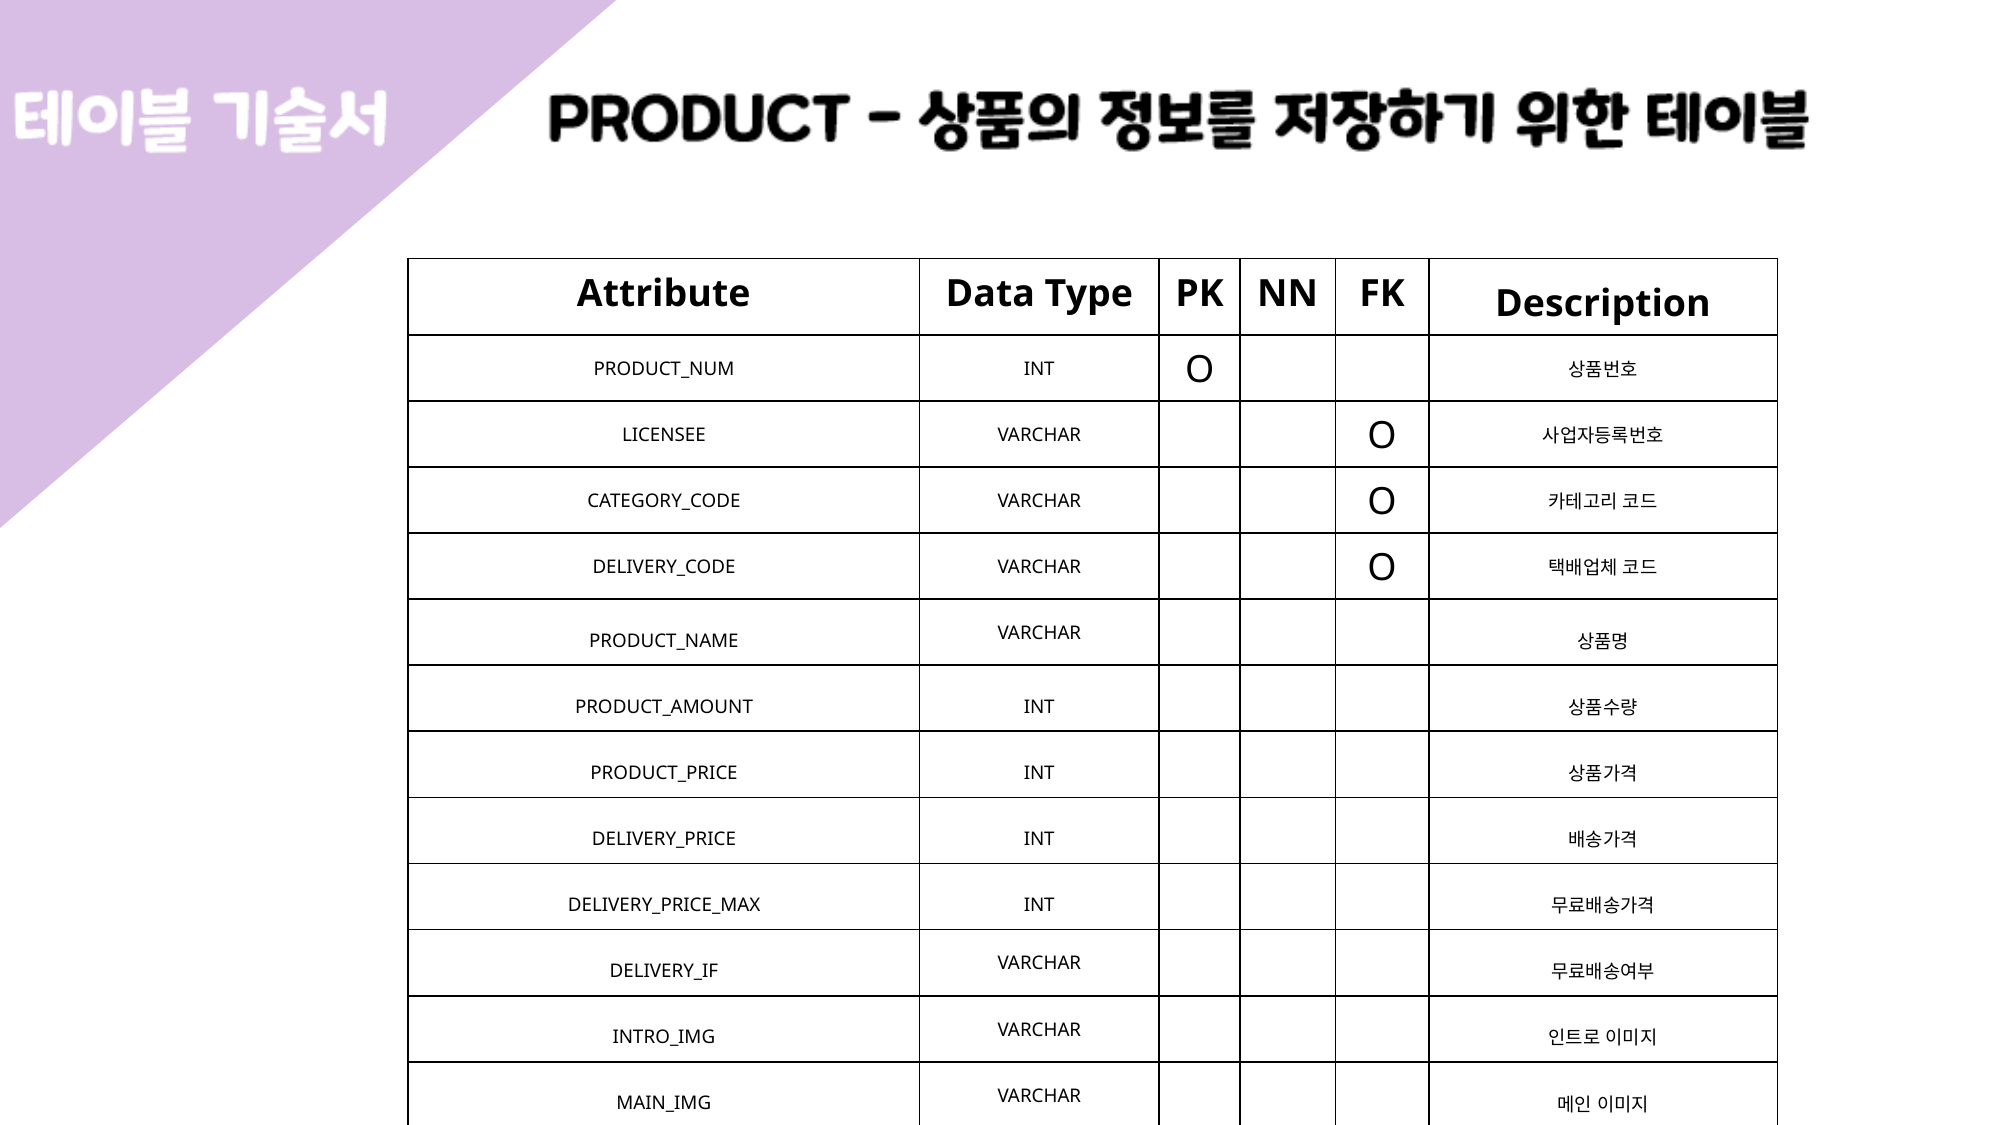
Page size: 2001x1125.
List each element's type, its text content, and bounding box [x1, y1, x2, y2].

table_header Attribute [409, 259, 919, 334]
table_cell [1160, 600, 1239, 664]
table_cell [1241, 468, 1335, 532]
table_cell [1336, 997, 1428, 1061]
table_cell VARCHAR [920, 930, 1158, 995]
table_header Description [1430, 259, 1777, 334]
table_cell PRODUCT_AMOUNT [409, 666, 919, 730]
table_cell [1160, 930, 1239, 995]
table_cell [1160, 732, 1239, 797]
table_cell [1160, 1063, 1239, 1125]
table_cell [1241, 666, 1335, 730]
table_cell 인트로 이미지 [1430, 997, 1777, 1061]
picture [540, 69, 1830, 173]
table_cell [1241, 997, 1335, 1061]
table_cell [1160, 402, 1239, 466]
table_cell PRODUCT_NAME [409, 600, 919, 664]
table_cell 무료배송가격 [1430, 864, 1777, 929]
table_header PK [1160, 259, 1239, 334]
table_cell [1160, 864, 1239, 929]
table_cell VARCHAR [920, 468, 1158, 532]
table_cell [1241, 600, 1335, 664]
table_cell MAIN_IMG [409, 1063, 919, 1125]
table_cell [1241, 732, 1335, 797]
table_cell [1241, 798, 1335, 863]
table_cell [1160, 798, 1239, 863]
table_cell 상품번호 [1430, 336, 1777, 400]
table_cell INT [920, 864, 1158, 929]
table_cell DELIVERY_PRICE [409, 798, 919, 863]
table_cell 사업자등록번호 [1430, 402, 1777, 466]
table_cell 메인 이미지 [1430, 1063, 1777, 1125]
table_cell [1241, 534, 1335, 598]
table_cell VARCHAR [920, 600, 1158, 664]
table_header NN [1241, 259, 1335, 334]
picture [0, 83, 399, 166]
table_cell DELIVERY_CODE [409, 534, 919, 598]
table_header Data Type [920, 259, 1158, 334]
table_cell INT [920, 732, 1158, 797]
table_cell CATEGORY_CODE [409, 468, 919, 532]
table_cell INT [920, 666, 1158, 730]
table_cell LICENSEE [409, 402, 919, 466]
table_cell [1241, 336, 1335, 400]
table_cell O [1160, 336, 1239, 400]
table_cell VARCHAR [920, 402, 1158, 466]
table_cell [1160, 534, 1239, 598]
table_cell DELIVERY_IF [409, 930, 919, 995]
table_cell VARCHAR [920, 534, 1158, 598]
table_cell [1241, 930, 1335, 995]
table_cell 배송가격 [1430, 798, 1777, 863]
table_cell [1241, 1063, 1335, 1125]
table_cell 상품수량 [1430, 666, 1777, 730]
table_cell PRODUCT_NUM [409, 336, 919, 400]
table_cell 무료배송여부 [1430, 930, 1777, 995]
table_cell [1336, 600, 1428, 664]
table_cell INT [920, 336, 1158, 400]
table_cell O [1336, 468, 1428, 532]
table_cell O [1336, 534, 1428, 598]
table_cell [1336, 798, 1428, 863]
table_cell [1160, 468, 1239, 532]
table_cell INT [920, 798, 1158, 863]
table_cell [1336, 930, 1428, 995]
table_cell 택배업체 코드 [1430, 534, 1777, 598]
table_cell INTRO_IMG [409, 997, 919, 1061]
table_cell 상품명 [1430, 600, 1777, 664]
table_cell [1241, 864, 1335, 929]
text_box [0, 0, 618, 530]
table_cell [1241, 402, 1335, 466]
table_cell [1336, 1063, 1428, 1125]
table_header FK [1336, 259, 1428, 334]
table_cell [1336, 864, 1428, 929]
table_cell DELIVERY_PRICE_MAX [409, 864, 919, 929]
table_cell [1160, 666, 1239, 730]
table_cell [1160, 997, 1239, 1061]
table_cell O [1336, 402, 1428, 466]
table_cell VARCHAR [920, 997, 1158, 1061]
table_cell 카테고리 코드 [1430, 468, 1777, 532]
table_cell [1336, 732, 1428, 797]
table_cell 상품가격 [1430, 732, 1777, 797]
table_cell PRODUCT_PRICE [409, 732, 919, 797]
table_cell VARCHAR [920, 1063, 1158, 1125]
table_cell [1336, 666, 1428, 730]
table_cell [1336, 336, 1428, 400]
